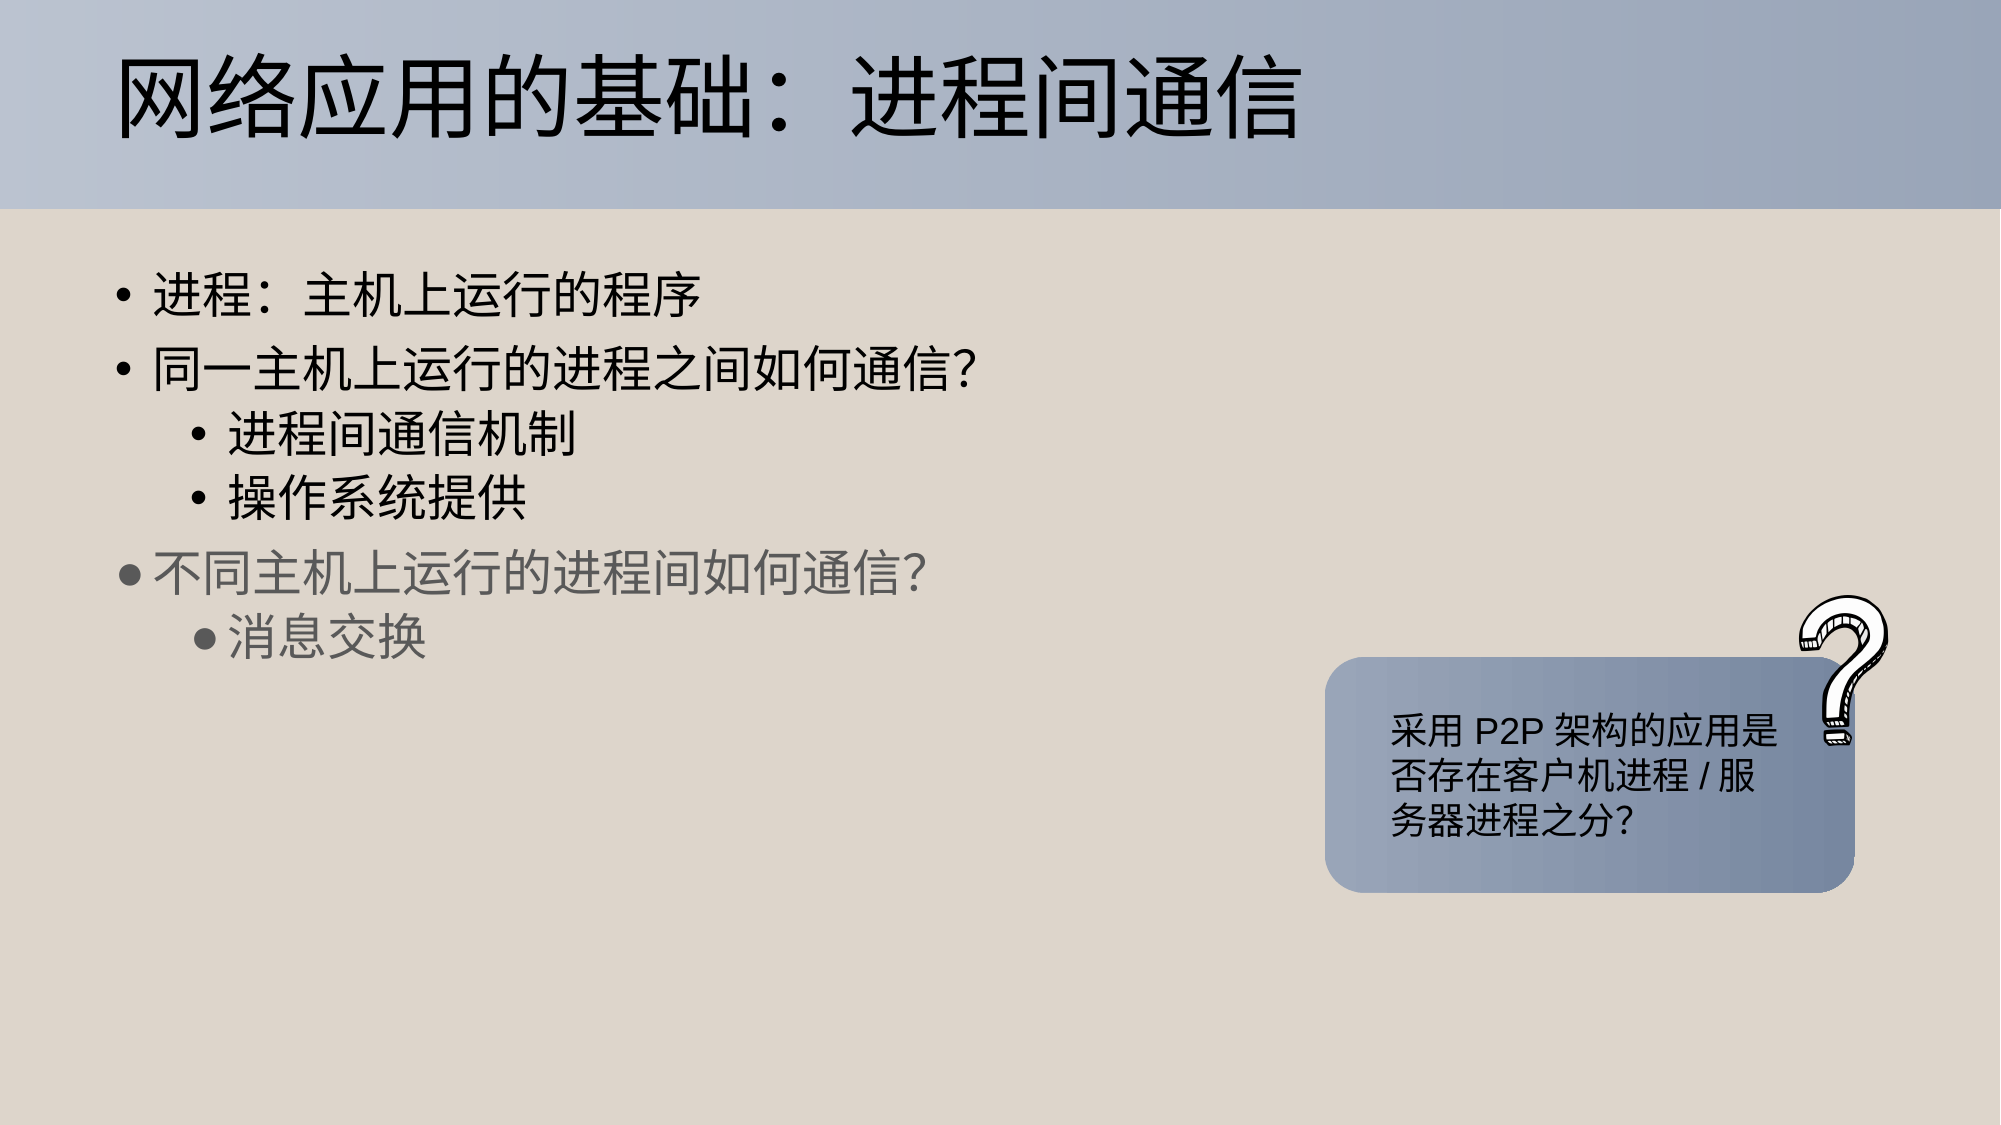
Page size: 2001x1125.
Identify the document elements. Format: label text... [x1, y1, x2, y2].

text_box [1324, 595, 1919, 893]
text_box [0, 0, 2000, 210]
list 进程：主机上运行的程序 同一主机上运行的进程之间如何通信？ 进程间通信机制 操作系统提供 不同主机上运行的进程间如何通信？ 消息交换 [99, 262, 1900, 1005]
title 网络应用的基础：进程间通信 [99, 45, 1900, 161]
